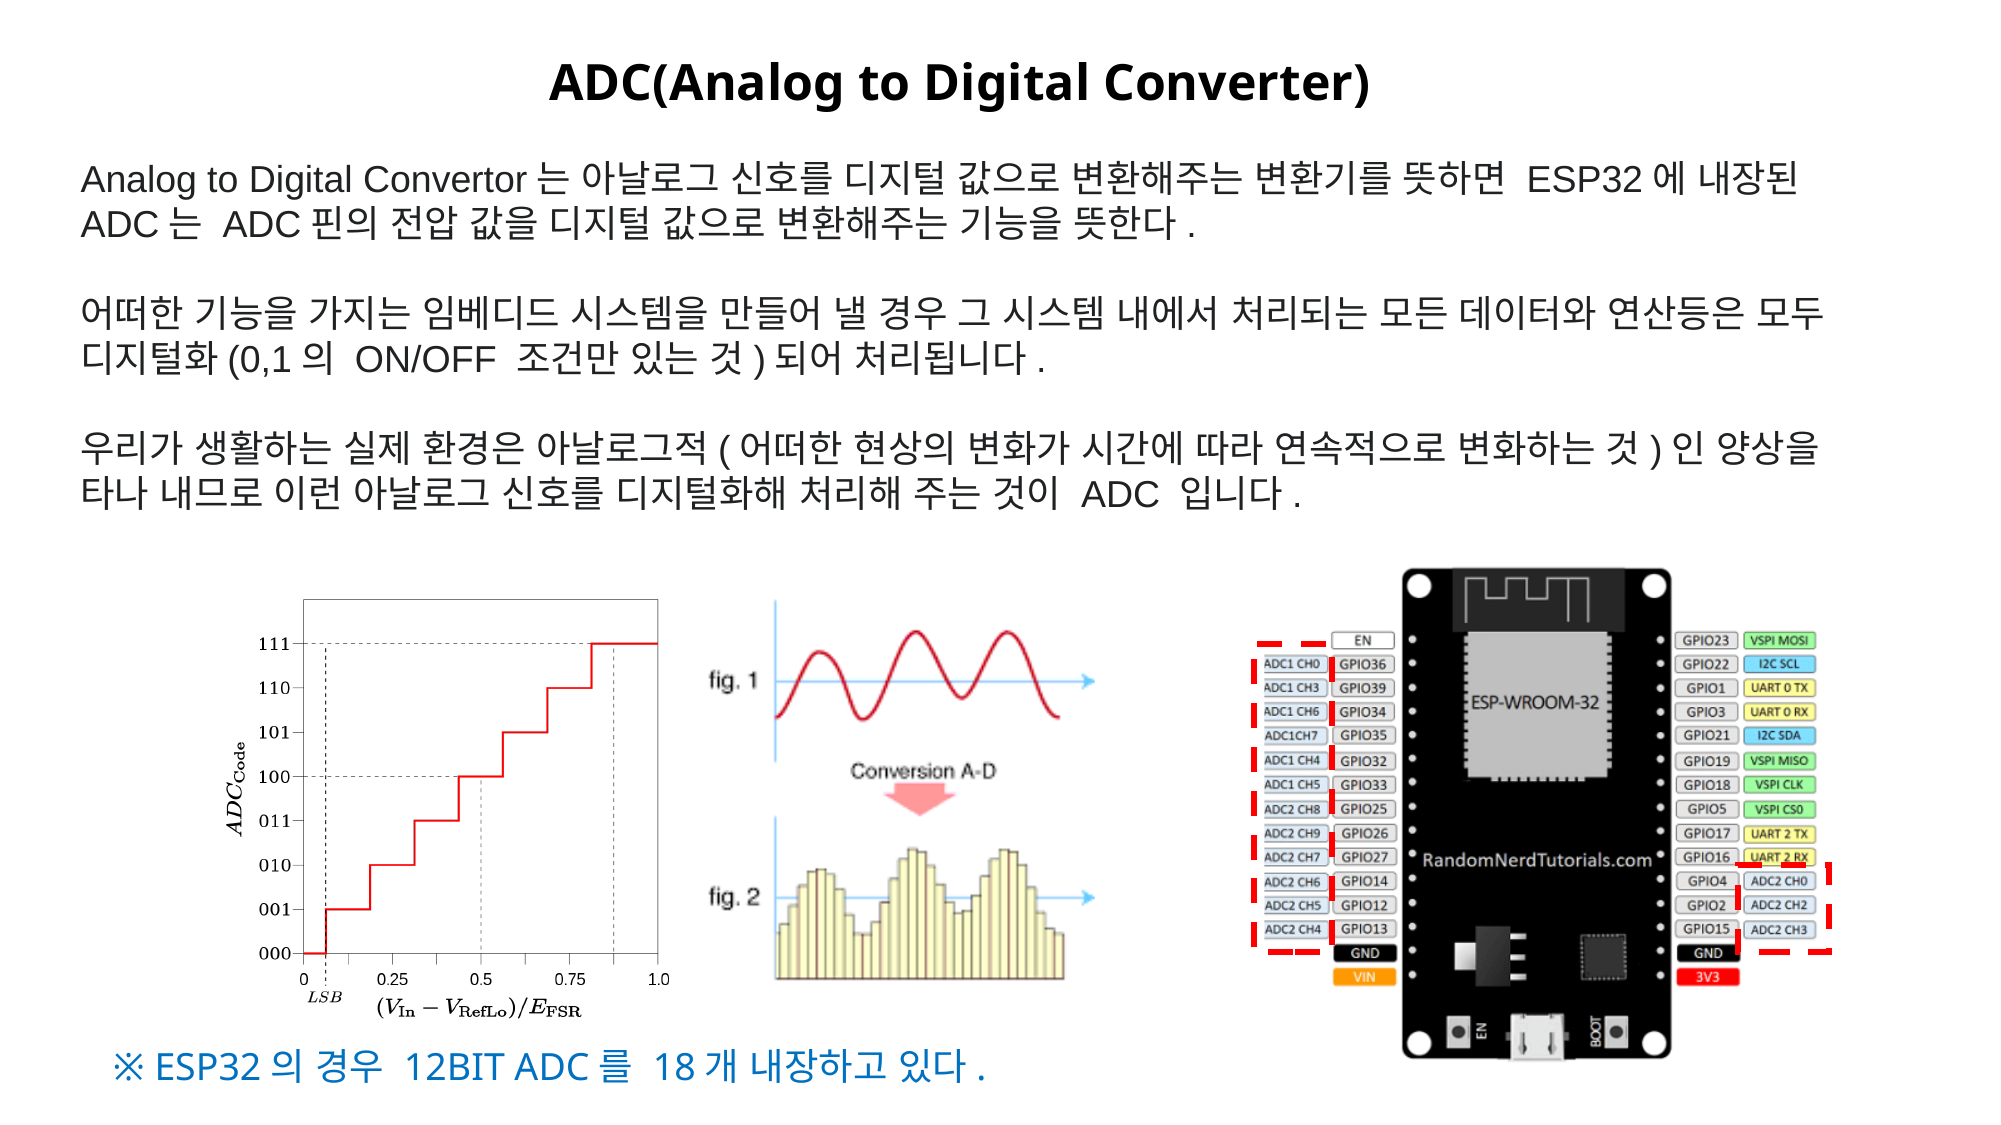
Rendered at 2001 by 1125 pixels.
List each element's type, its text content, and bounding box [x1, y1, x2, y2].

text_box [1253, 643, 1264, 953]
text_box Analog to Digital Convertor는 아날로그 신호를 디지털 값으로 변환해주는 변환기를 뜻하면 ESP32에 내장된 ADC는 ADC핀의 전압 값을 디지털 값으로 변환해주는 기능을 뜻한다. 어떠한 기능을 가지는 임베디드 시스템을 만들어 낼 경우 그 시스템 내에서 처리되는 모든 데이터와 연산등은 모두 디지털화(0,1의 ON/OFF 조건만 있는 것)되어 처리됩니다. 우리가 생활하는 실제 환경은 아날로그적(어떠한 현상의 변화가 시간에 따라 연속적으로 변화하는 것)인 양상을 타나 내므로 이런 아날로그 신호를 디지털화해 처리해 주는 것이 ADC 입니다. [65, 147, 1907, 523]
text_box ※ ESP32의 경우 12BIT ADC를 18개 내장하고 있다. [98, 1035, 1002, 1096]
text_box ADC(Analog to Digital Converter) [534, 43, 1386, 118]
text_box [1818, 864, 1830, 953]
picture [215, 555, 702, 1031]
picture [705, 596, 1095, 989]
picture [1264, 547, 1818, 1066]
